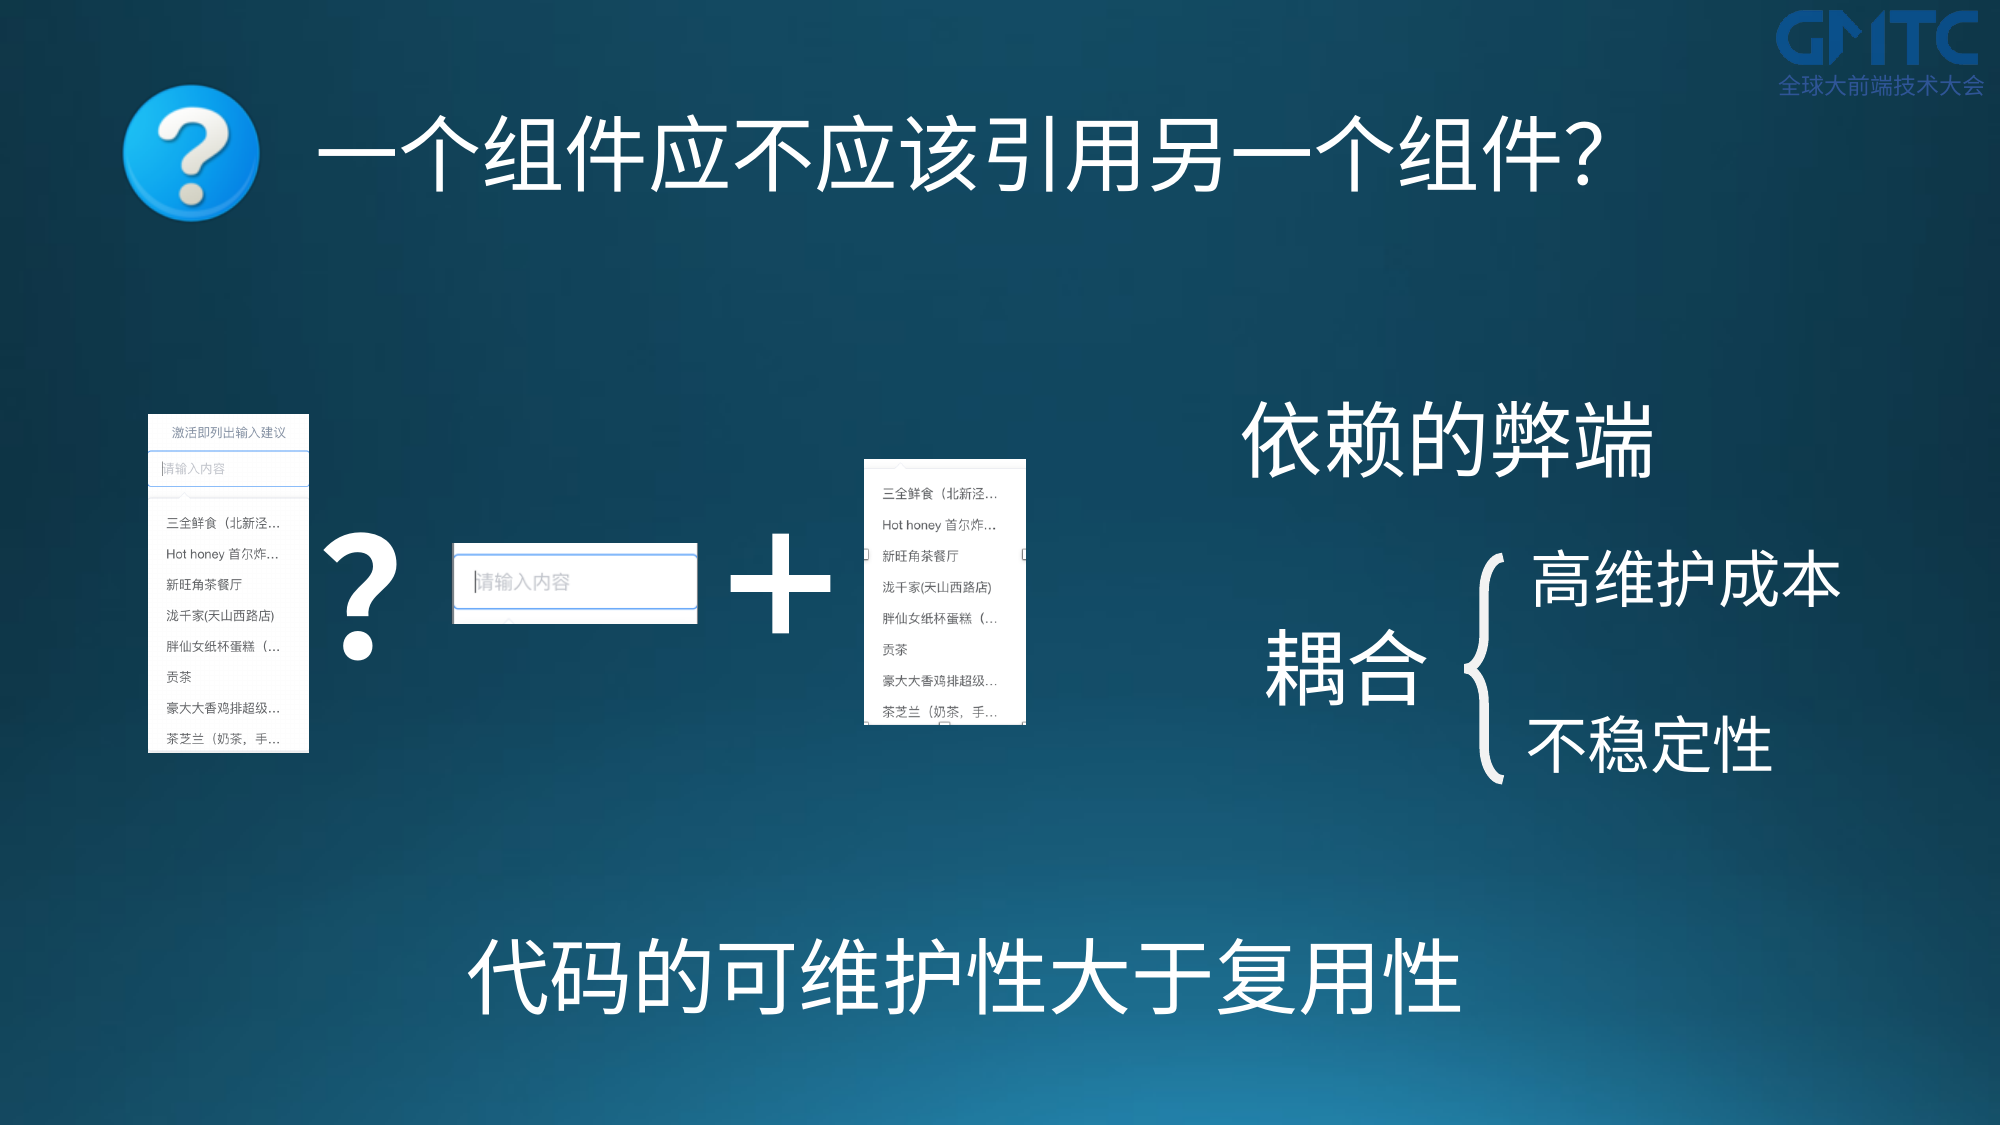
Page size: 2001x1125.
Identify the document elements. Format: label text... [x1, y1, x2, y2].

text_box 依赖的弊端 [1225, 380, 1743, 496]
text_box 不稳定性 [1510, 698, 1858, 789]
text_box 高维护成本 [1516, 532, 1864, 622]
text_box 代码的可维护性大于复用性 [346, 918, 1585, 1033]
text_box 全球大前端技术大会 [1764, 64, 2000, 107]
text_box 一个组件应不应该引用另一个组件？ [267, 95, 1730, 210]
picture [0, 0, 2000, 1125]
text_box 耦合 [1248, 609, 1458, 725]
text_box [148, 414, 1026, 753]
text_box [1465, 556, 1504, 781]
